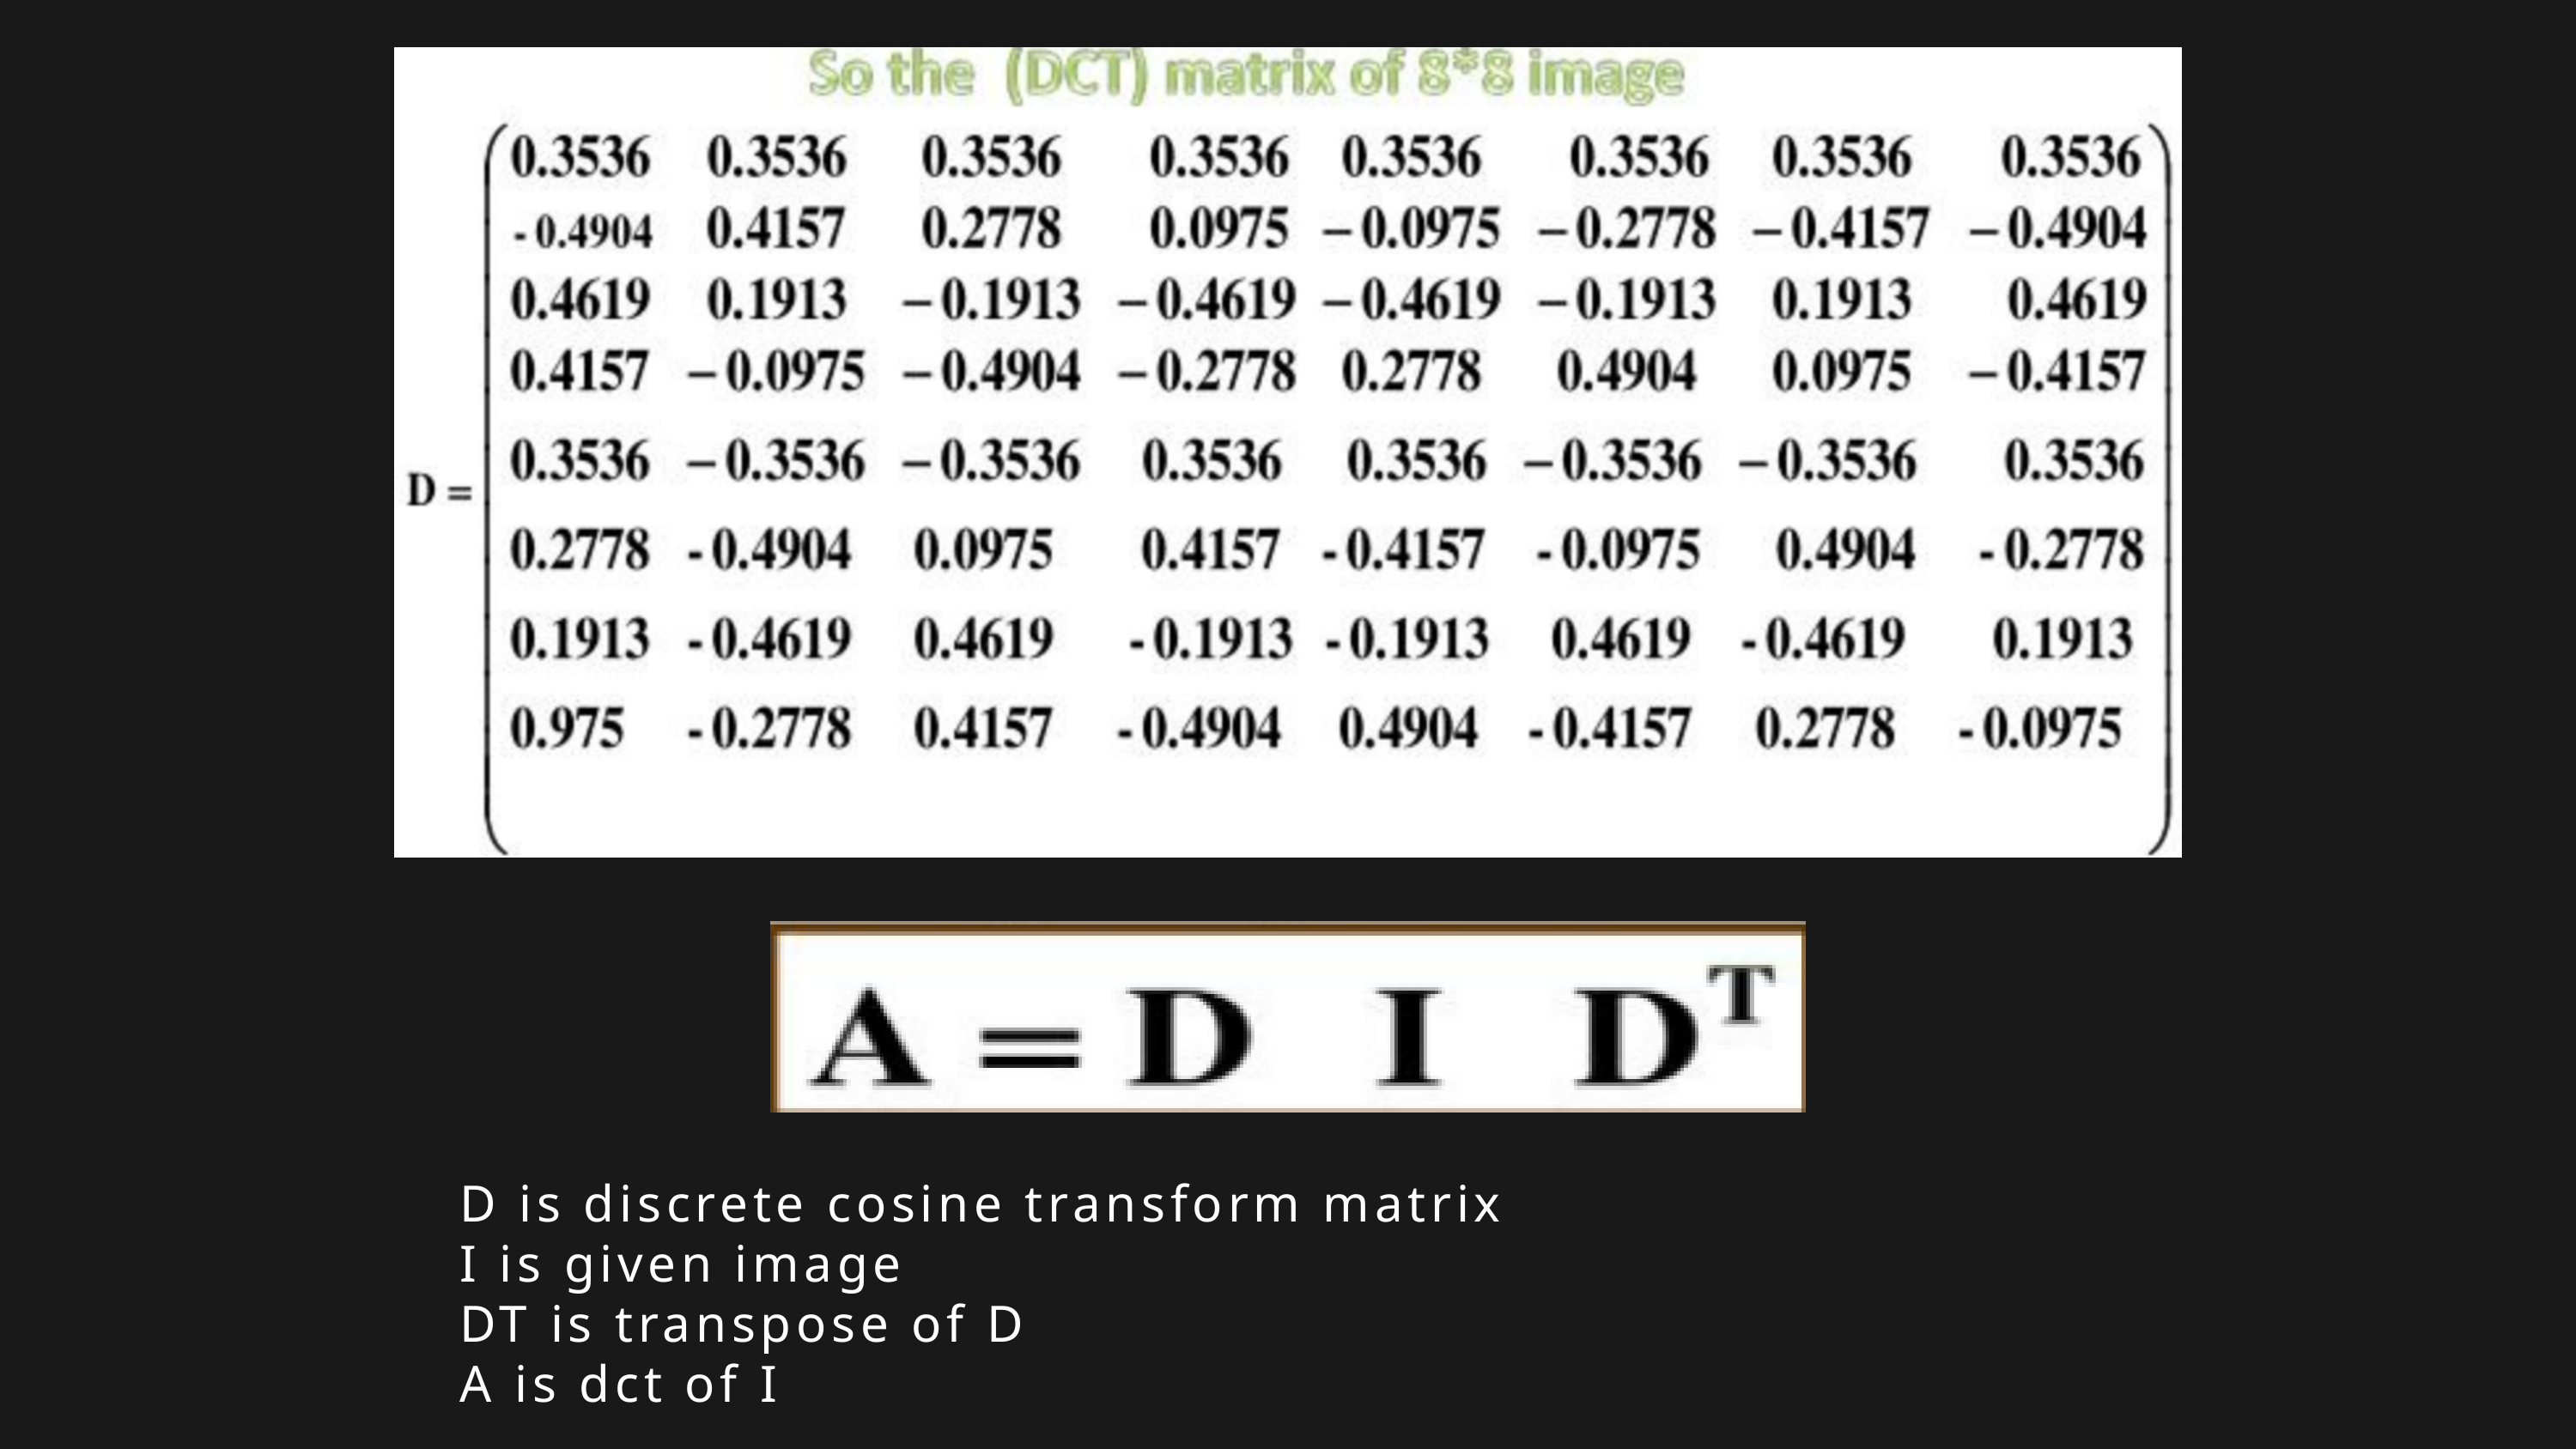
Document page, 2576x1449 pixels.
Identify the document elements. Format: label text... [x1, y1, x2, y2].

text_box [770, 921, 1806, 1112]
text_box D is discrete cosine transform matrix I is given image DT is transpose of D A is dct of I [459, 1112, 1935, 1413]
text_box [394, 47, 2182, 858]
